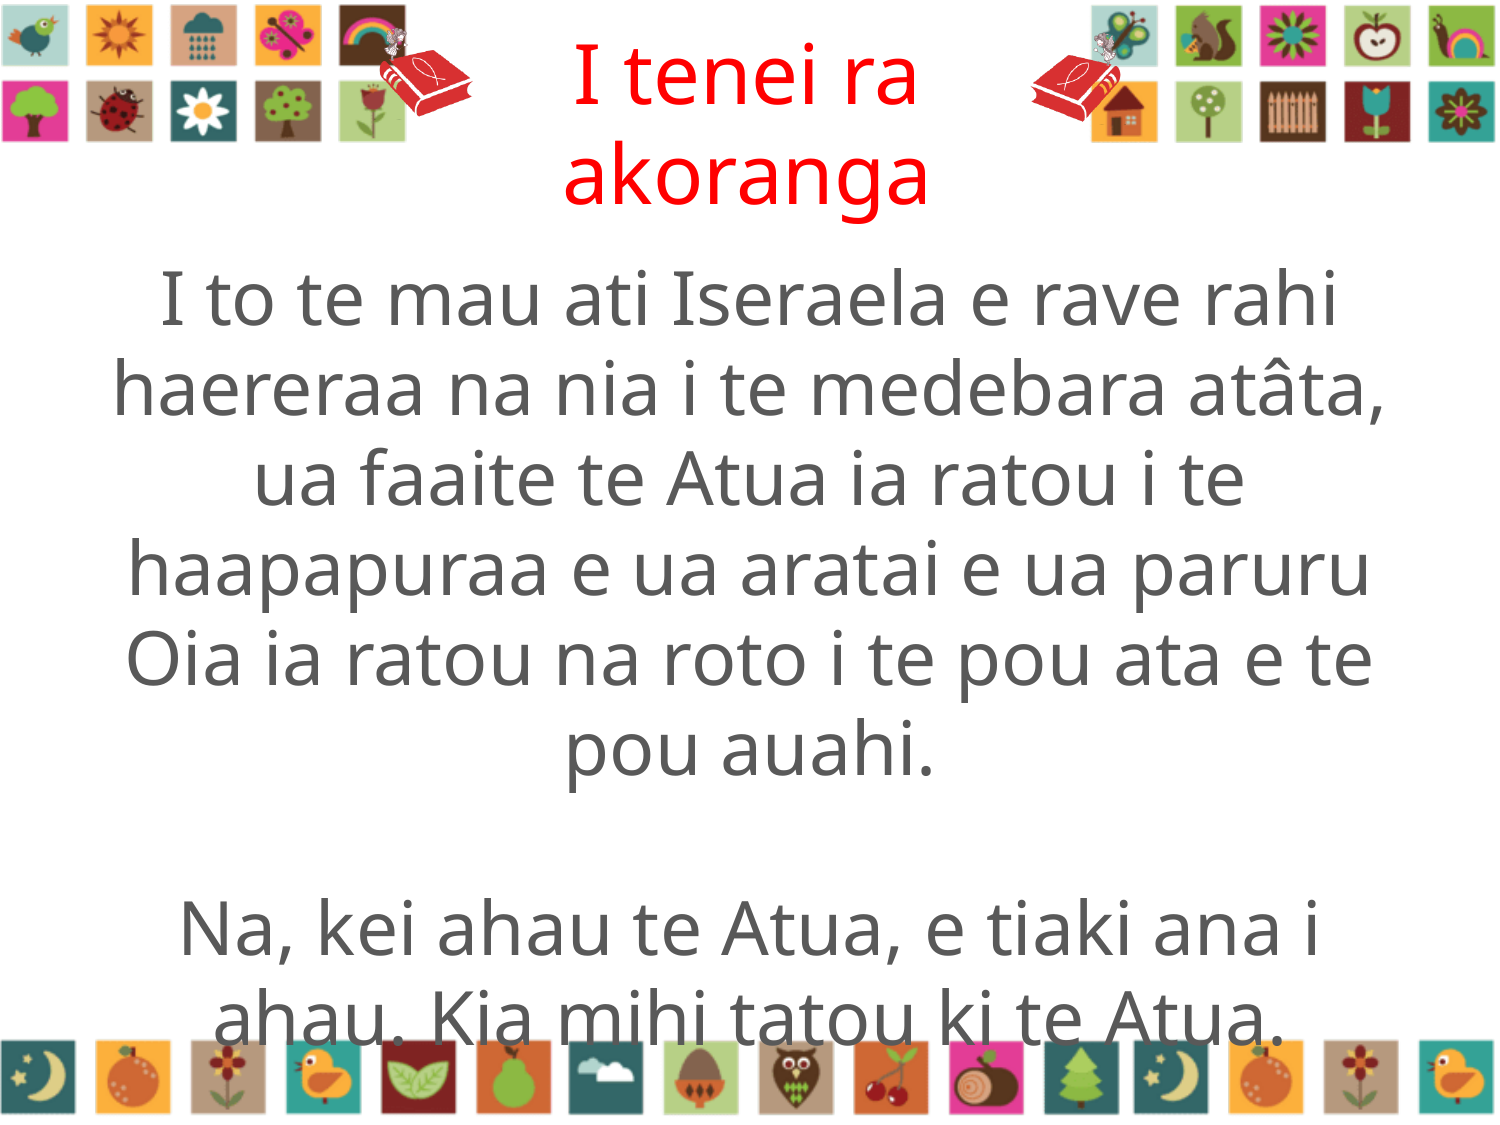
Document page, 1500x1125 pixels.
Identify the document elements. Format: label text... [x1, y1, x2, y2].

picture [998, 3, 1500, 150]
text_box I to te mau ati Iseraela e rave rahi haereraa na nia i te medebara atâta, ua faaite te Atua ia ratou i te haapapuraa e ua aratai e ua paruru Oia ia ratou na roto i te pou ata e te pou auahi. Na, kei ahau te Atua, e tiaki ana i ahau. Kia mihi tatou ki te Atua. [76, 243, 1424, 1027]
picture [0, 3, 505, 150]
text_box I tenei ra akoranga [414, 13, 1080, 229]
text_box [0, 1028, 1500, 1118]
